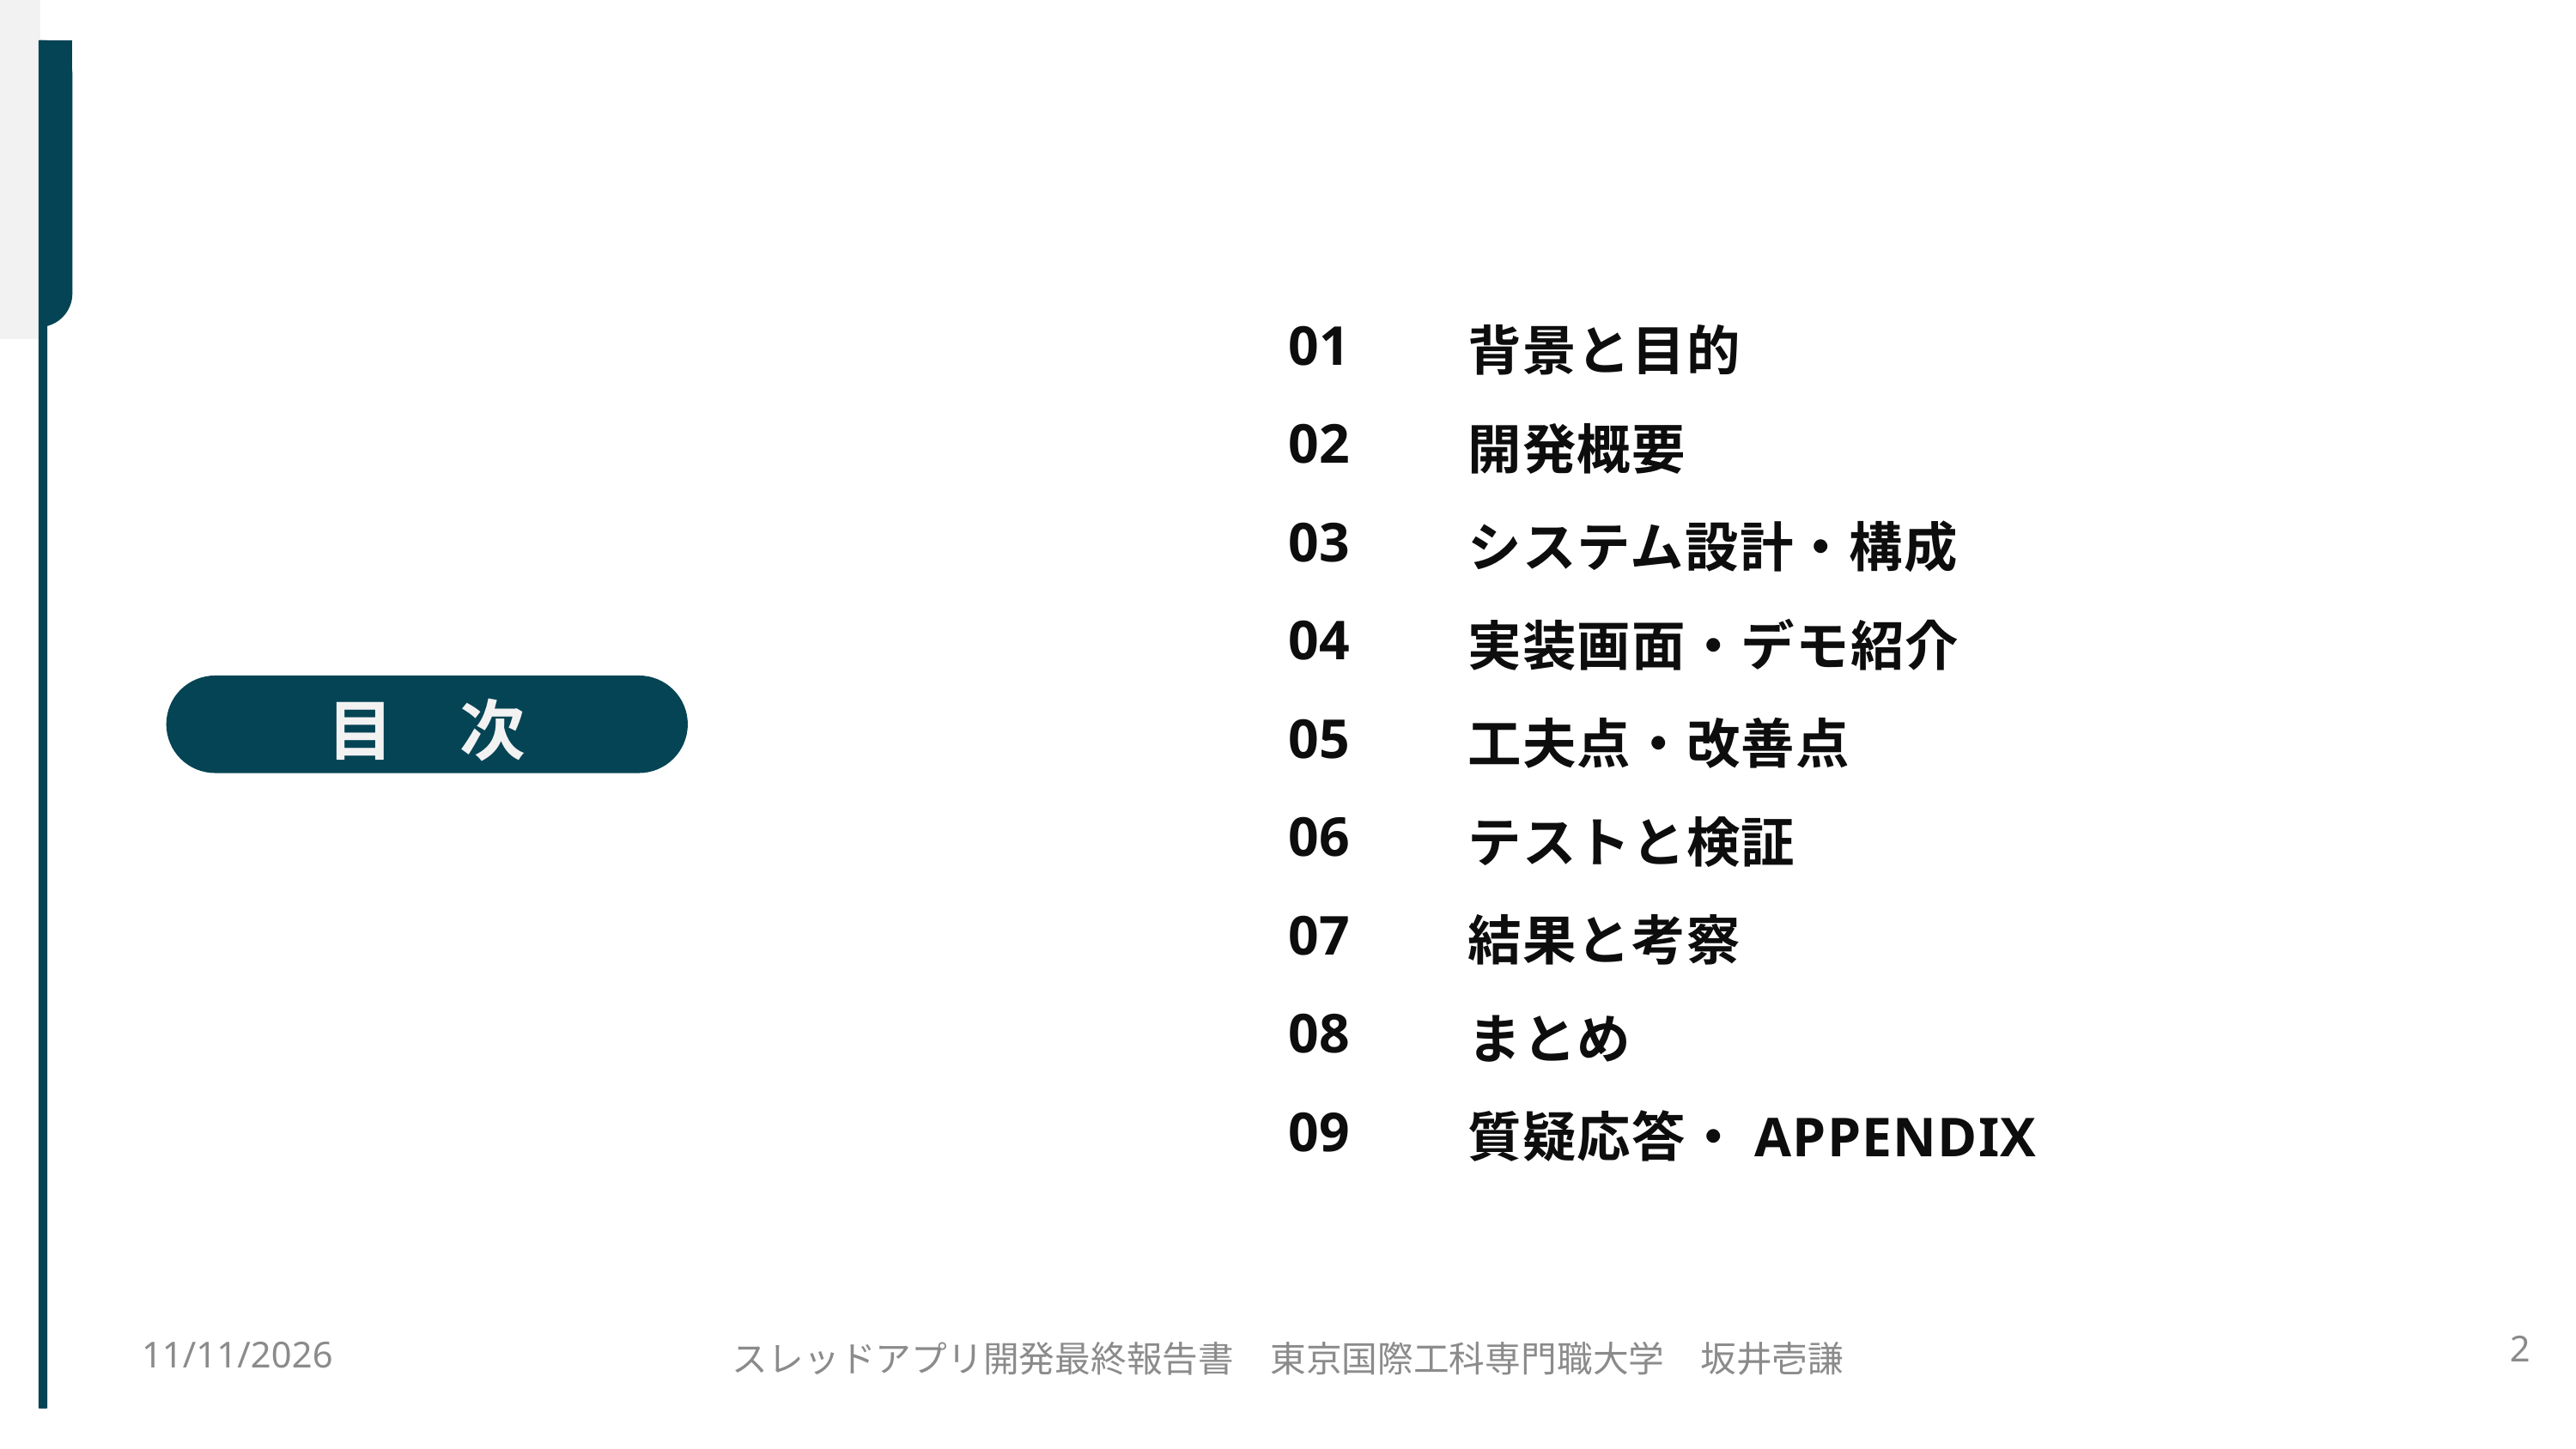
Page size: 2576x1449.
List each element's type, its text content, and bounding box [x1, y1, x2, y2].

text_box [166, 675, 689, 773]
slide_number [129, 1302, 623, 1410]
footer スレッドアプリ開発最終報告書 東京国際工科専門職大学 坂井壱謙 [699, 1314, 1877, 1410]
text_box 背景と目的 開発概要 システム設計・構成 実装画面・デモ紹介 工夫点・改善点 テストと検証 結果と考察 まとめ 質疑応答・APPENDIX [1467, 282, 2515, 1167]
text_box 01 02 03 04 05 06 07 08 09 [1287, 277, 1470, 1162]
slide_number 2 [2050, 1302, 2543, 1399]
